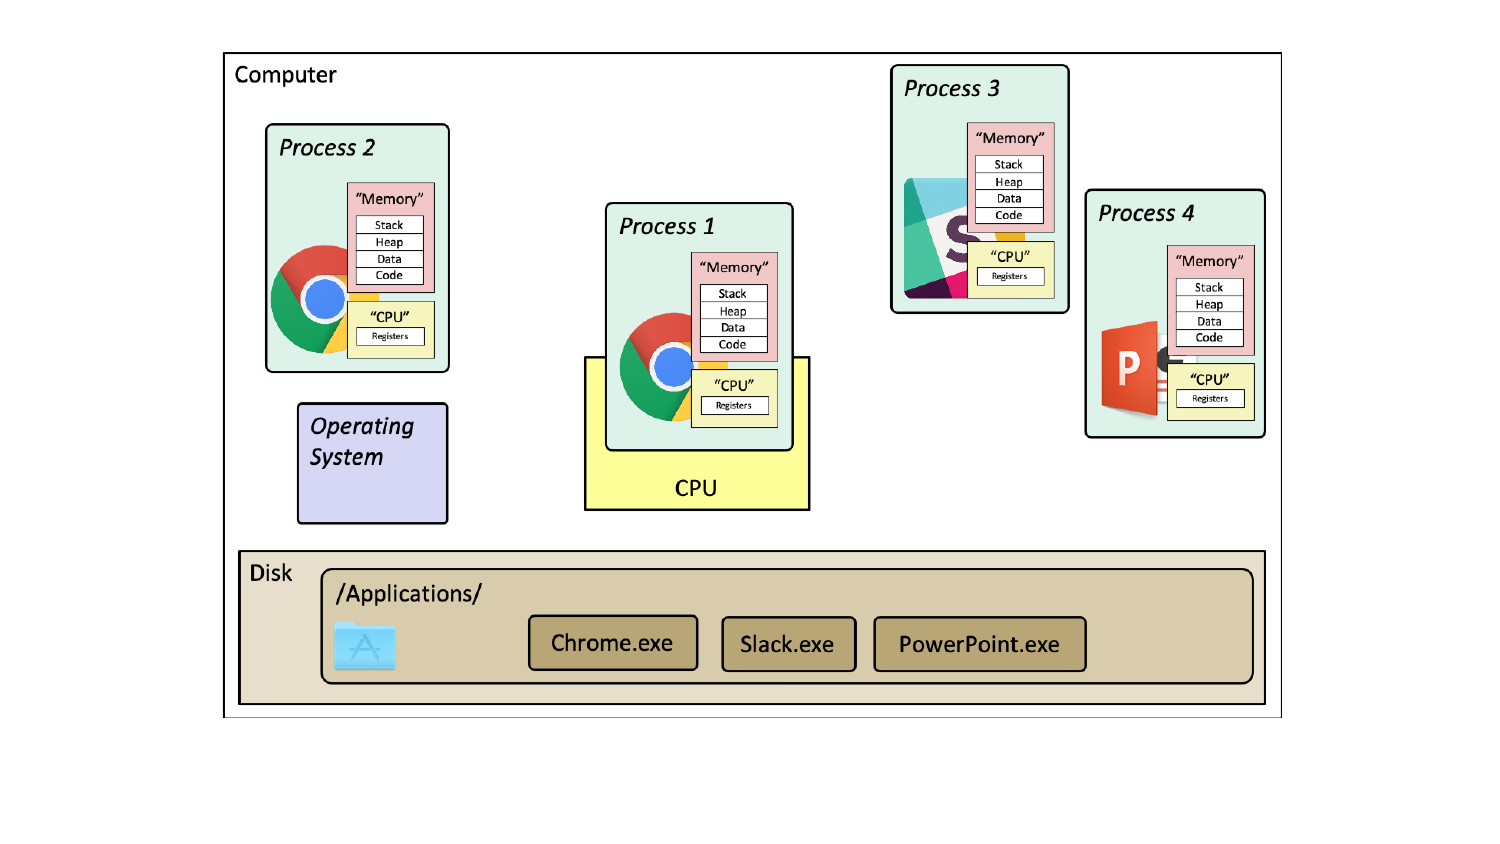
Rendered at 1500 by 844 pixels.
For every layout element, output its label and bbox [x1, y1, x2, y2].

picture [217, 49, 1283, 718]
